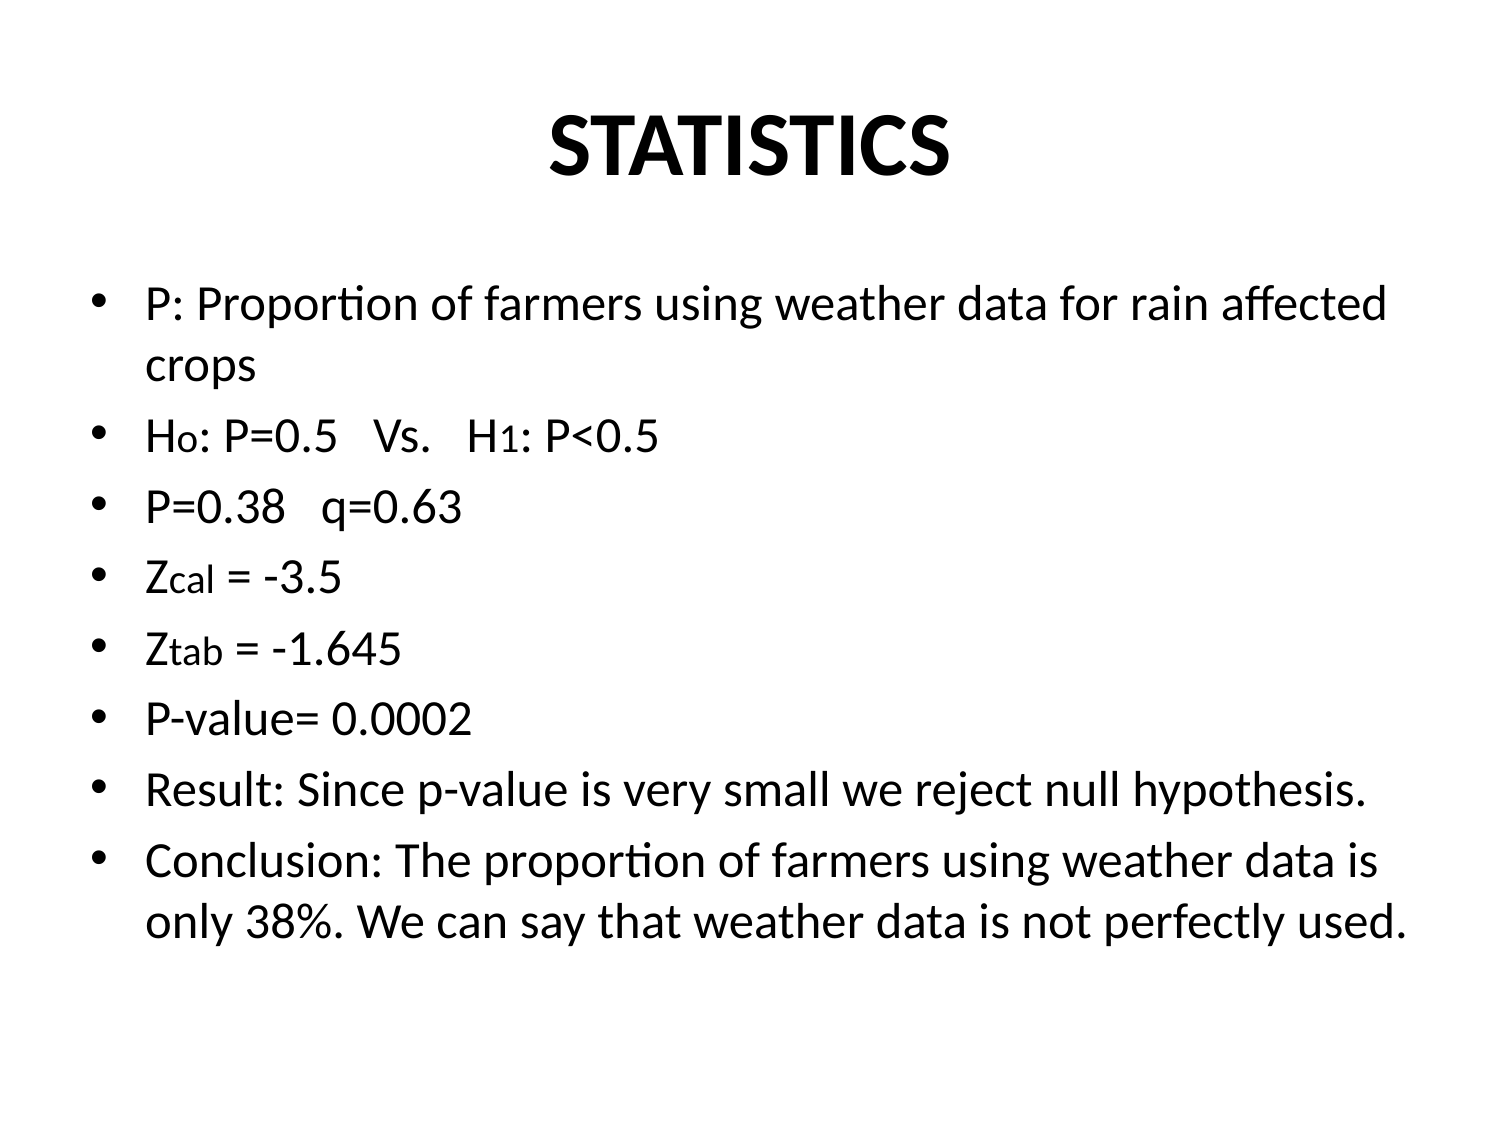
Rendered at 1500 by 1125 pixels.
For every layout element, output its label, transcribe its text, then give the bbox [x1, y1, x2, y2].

title STATISTICS [75, 45, 1425, 233]
list P: Proportion of farmers using weather data for rain affected crops Ho: P=0.5 Vs. H1: P<0.5 P=0.38 q=0.63 Zcal = -3.5 Ztab = -1.645 P-value= 0.0002 Result: Since p-value is very small we reject null hypothesis. Conclusion: The proportion of farmers using weather data is only 38%. We can say that weather data is not perfectly used. [75, 262, 1425, 1005]
